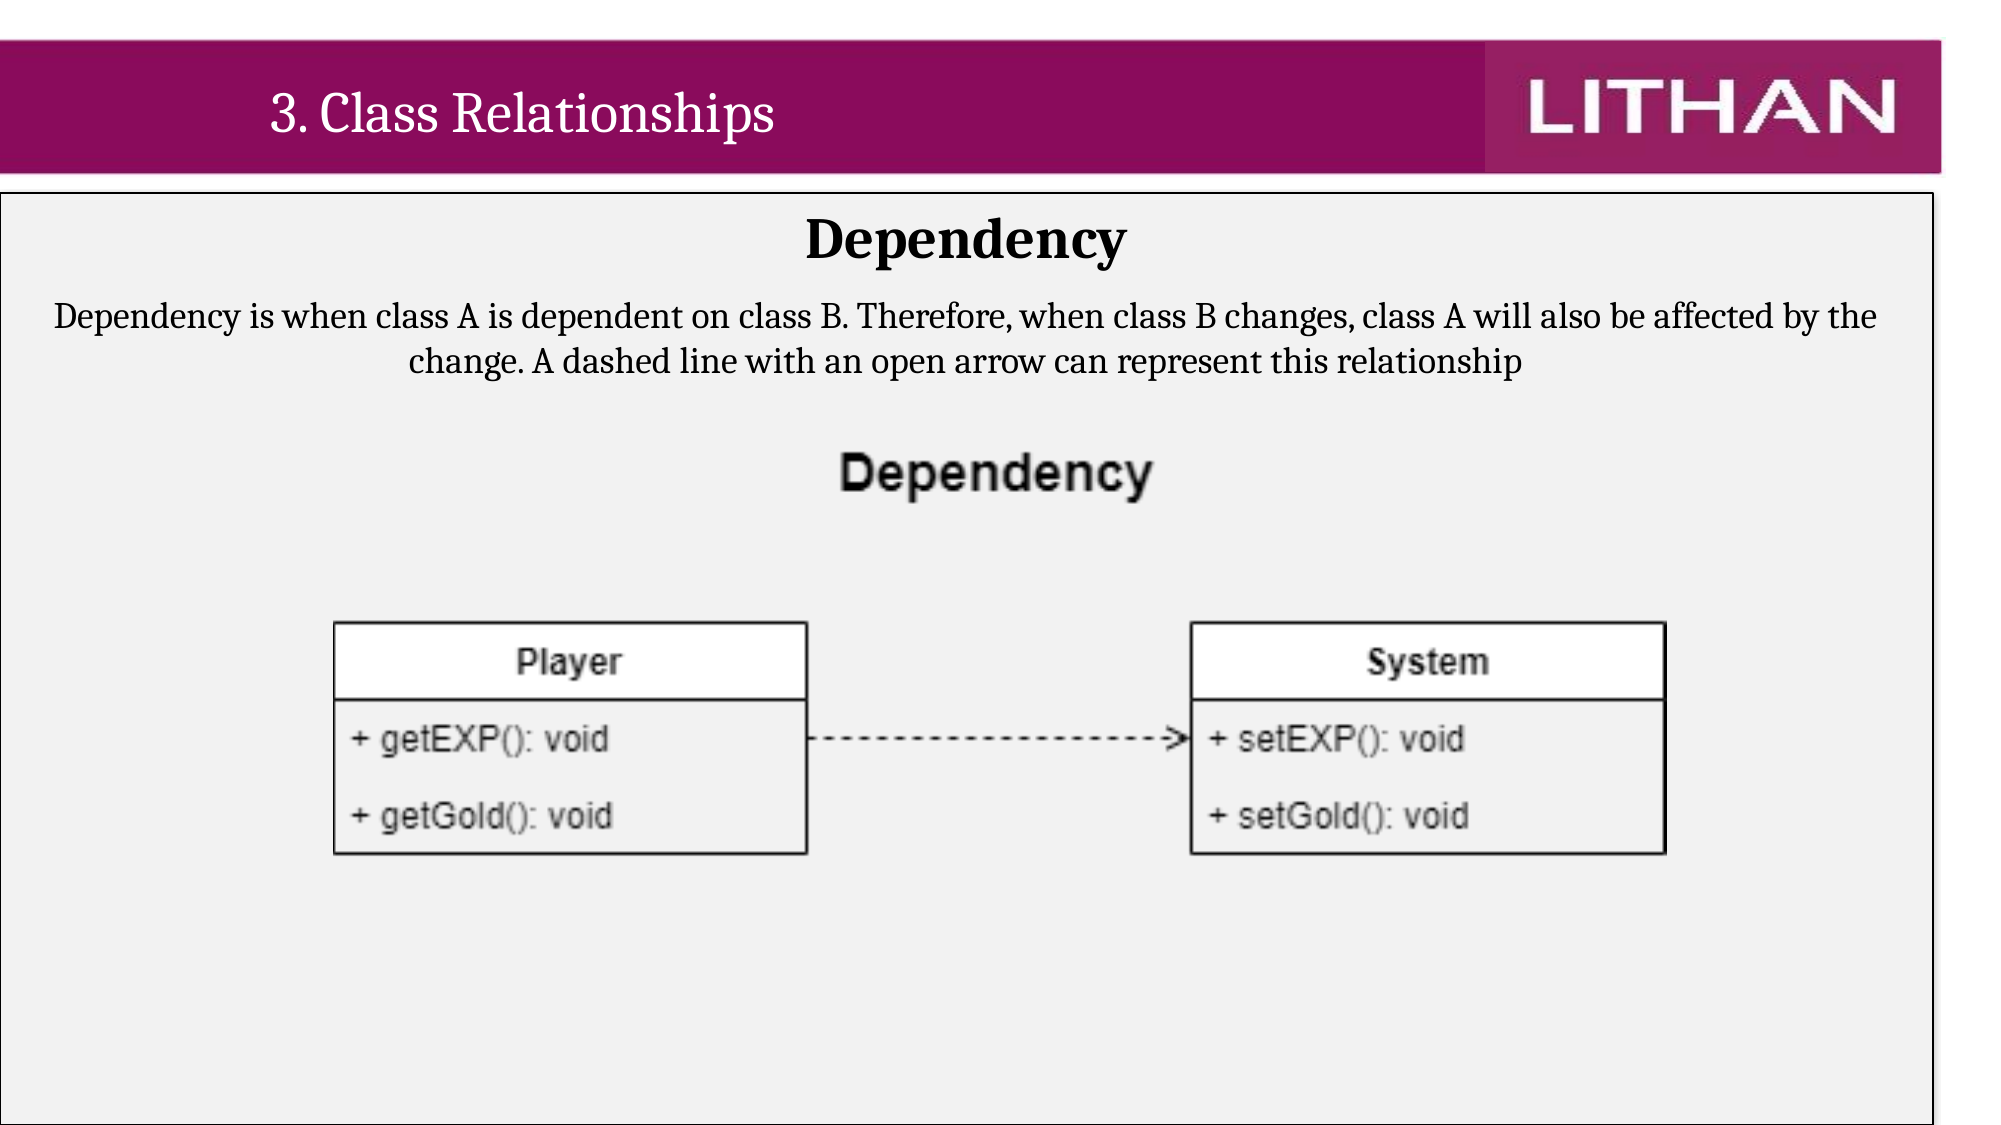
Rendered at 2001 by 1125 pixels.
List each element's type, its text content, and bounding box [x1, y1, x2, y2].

text_box Dependency Dependency is when class A is dependent on class B. Therefore, when class B changes, class A will also be affected by the change. A dashed line with an open arrow can represent this relationship [0, 192, 1934, 1125]
text_box 3. Class Relationships [255, 66, 1354, 152]
picture [0, 37, 1946, 178]
text_box [279, 255, 953, 870]
picture [333, 415, 1667, 865]
